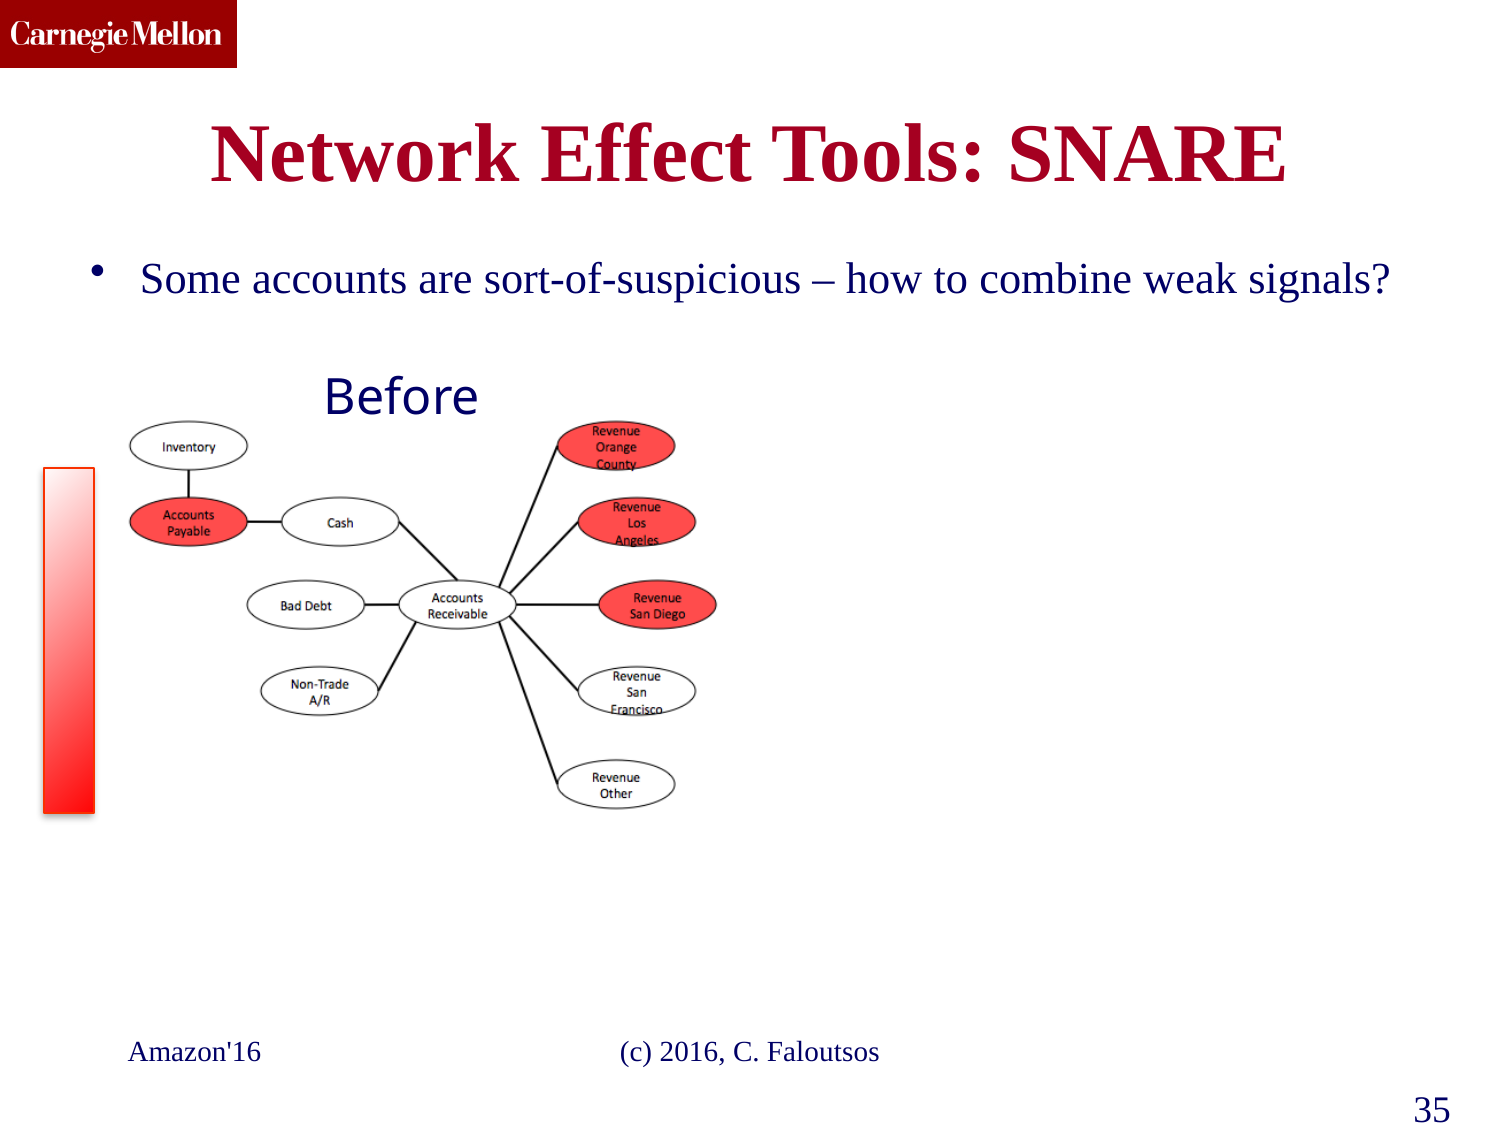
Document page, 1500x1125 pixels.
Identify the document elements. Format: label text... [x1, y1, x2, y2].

picture [0, 0, 237, 68]
text_box [43, 467, 94, 814]
footer (c) 2016, C. Faloutsos [512, 1024, 988, 1101]
title Network Effect Tools: SNARE [74, 60, 1426, 236]
slide_number 35 [1340, 1077, 1467, 1125]
slide_number Amazon'16 [112, 1024, 426, 1101]
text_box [99, 357, 731, 820]
list Some accounts are sort-of-suspicious – how to combine weak signals? [74, 241, 1428, 359]
